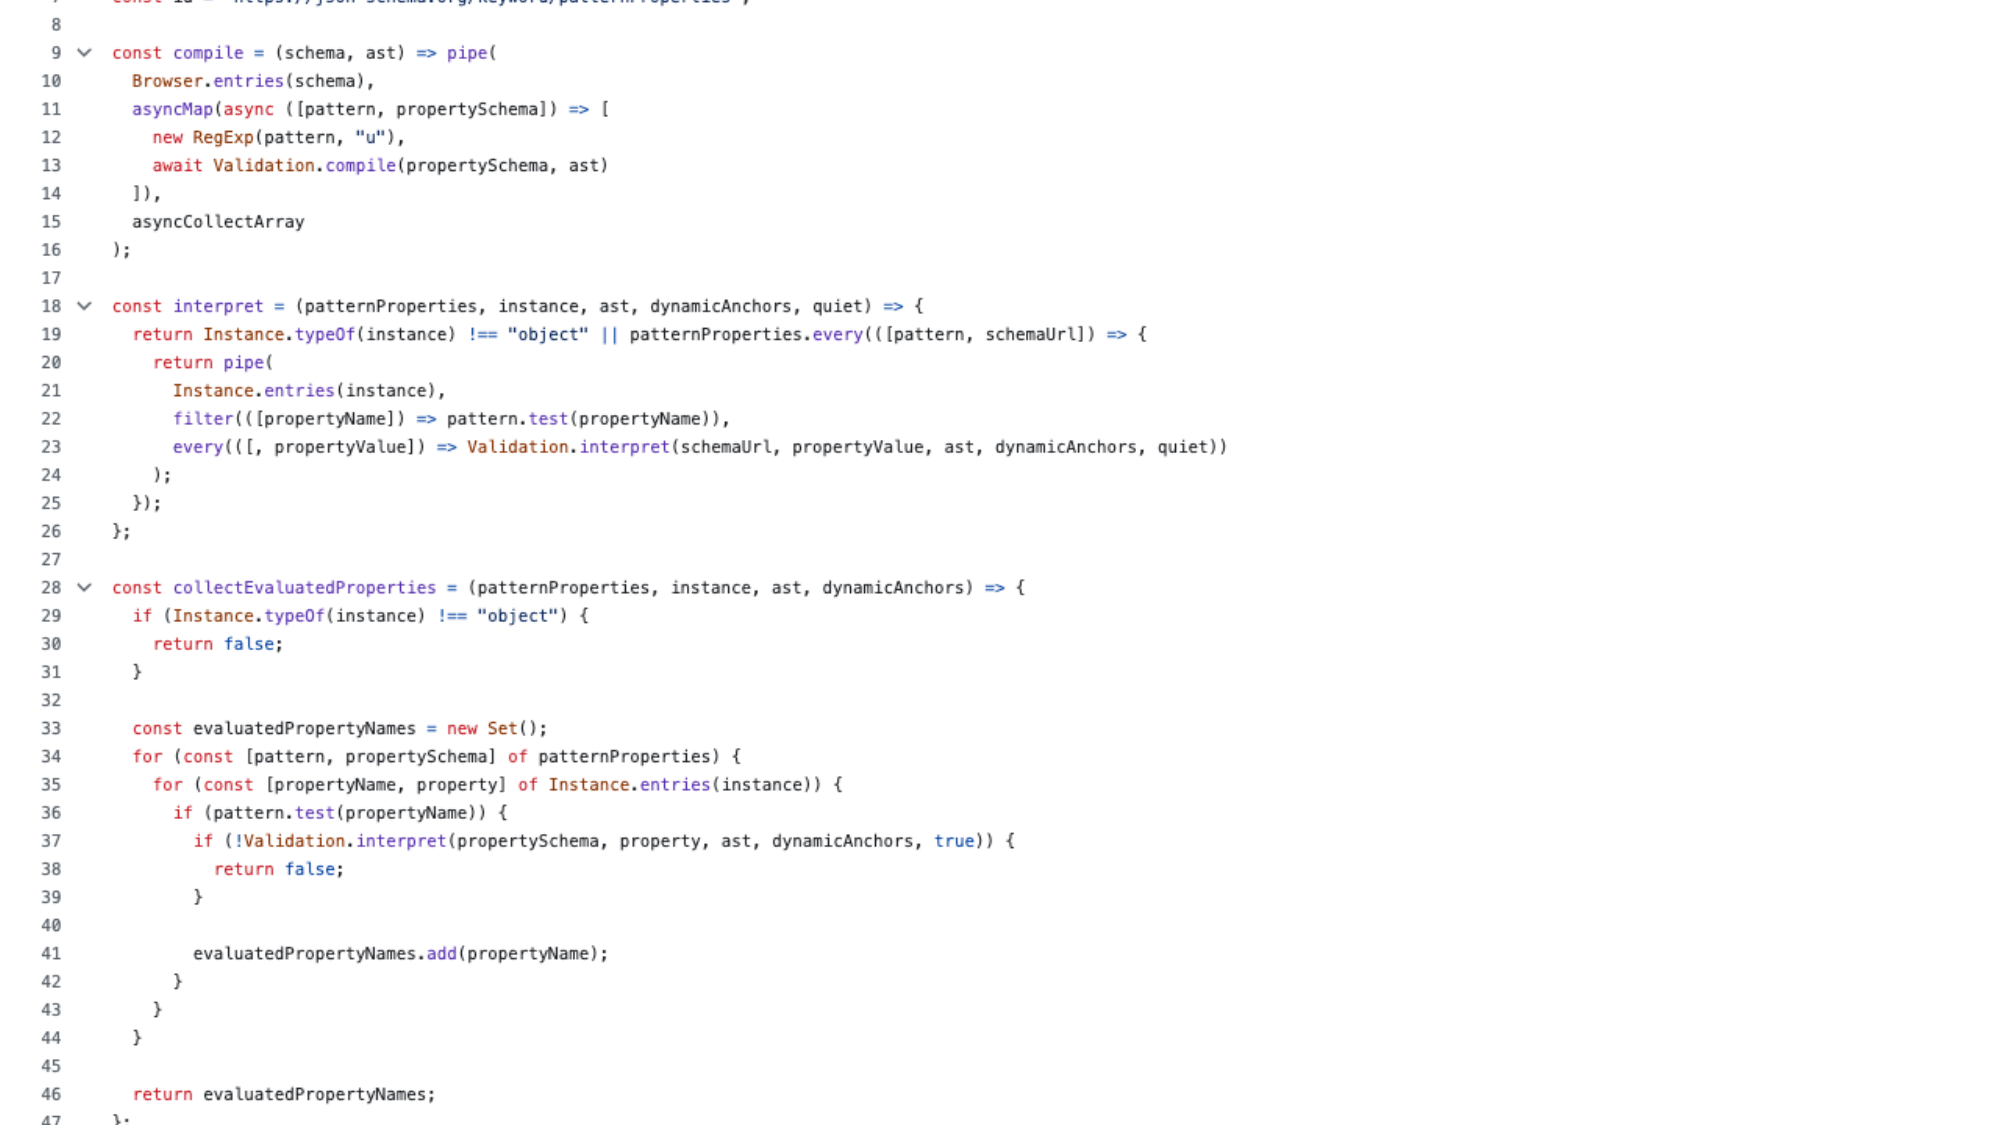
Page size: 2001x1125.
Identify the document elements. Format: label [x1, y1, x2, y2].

list [0, 0, 2000, 1125]
